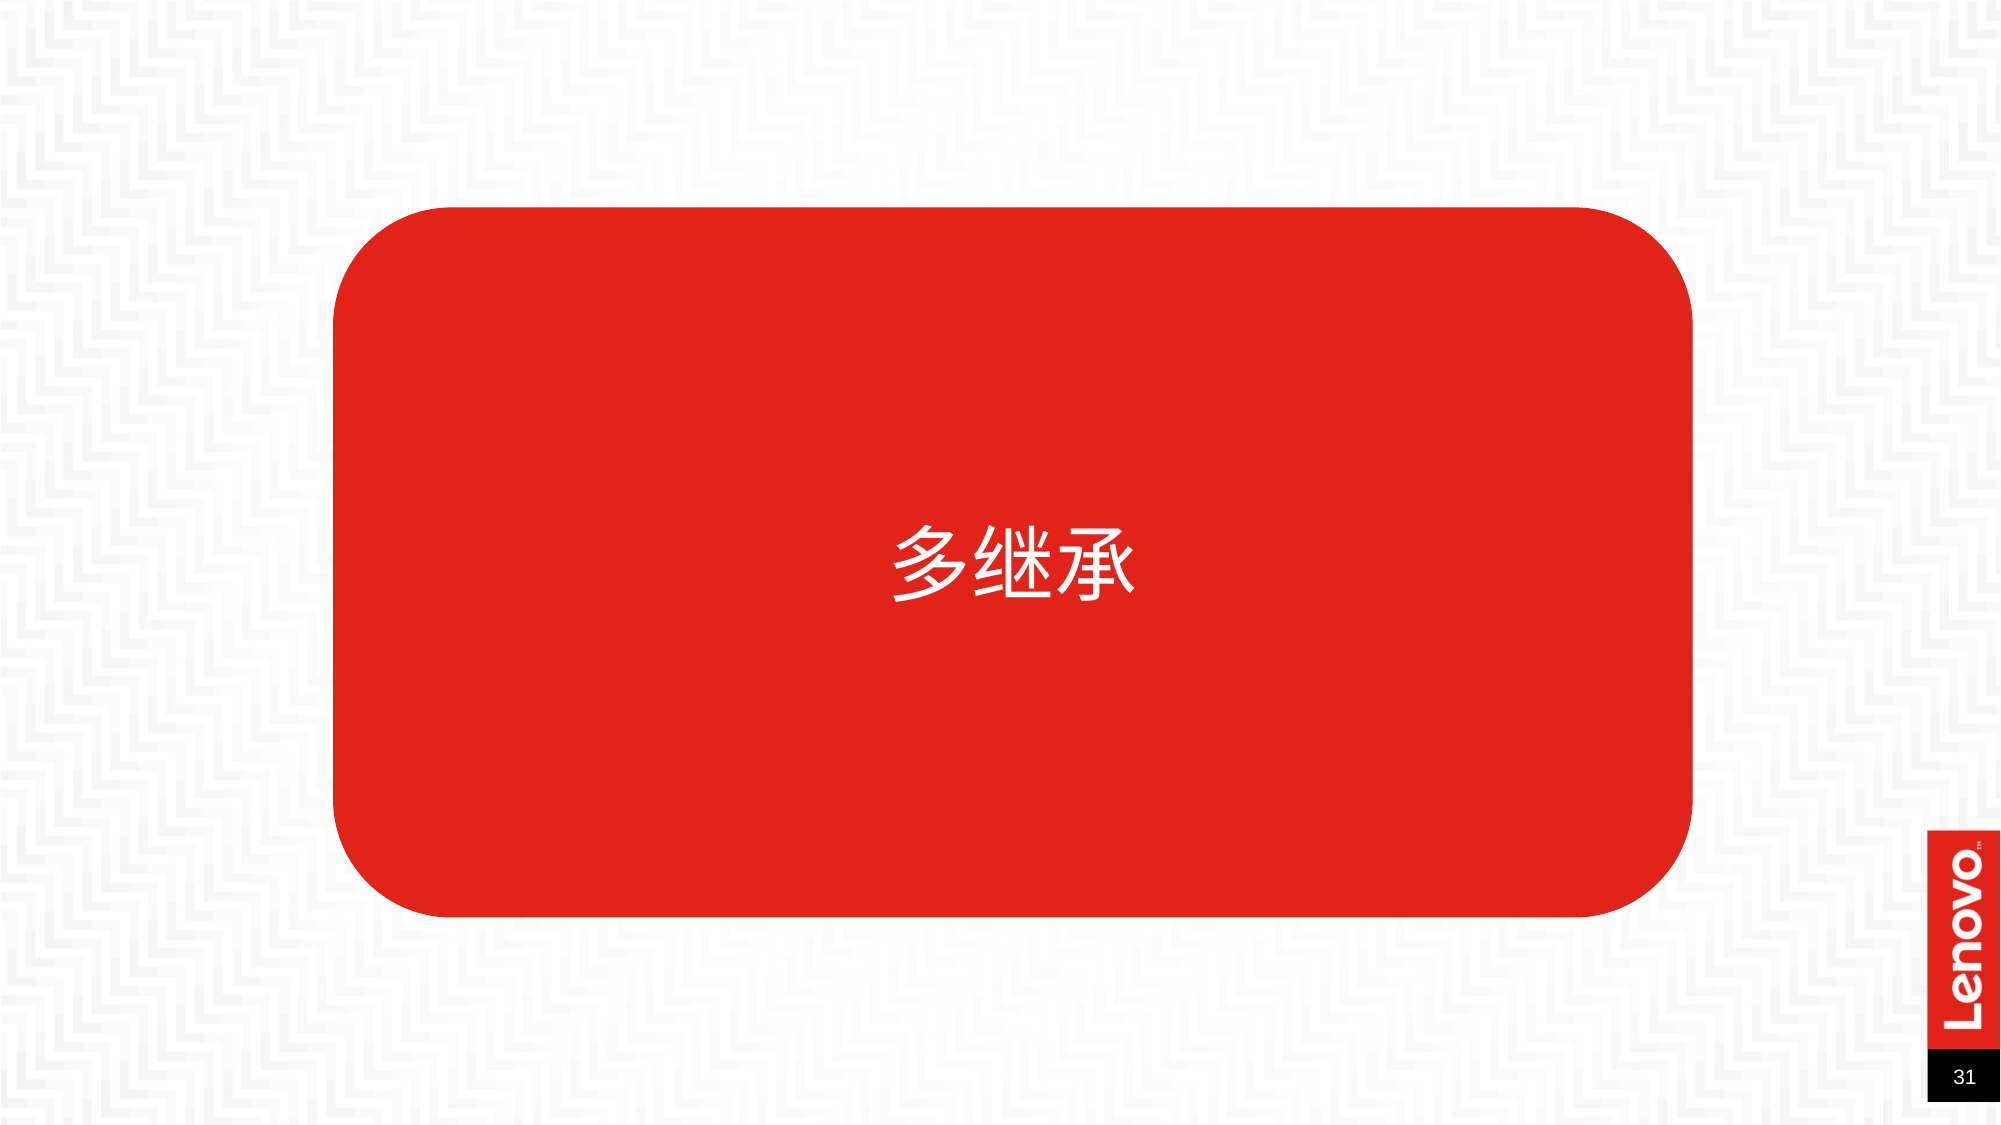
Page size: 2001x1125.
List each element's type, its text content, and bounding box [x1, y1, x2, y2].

picture [0, 0, 2001, 1125]
text_box 多继承 [330, 205, 1695, 920]
picture [1928, 831, 2001, 1049]
